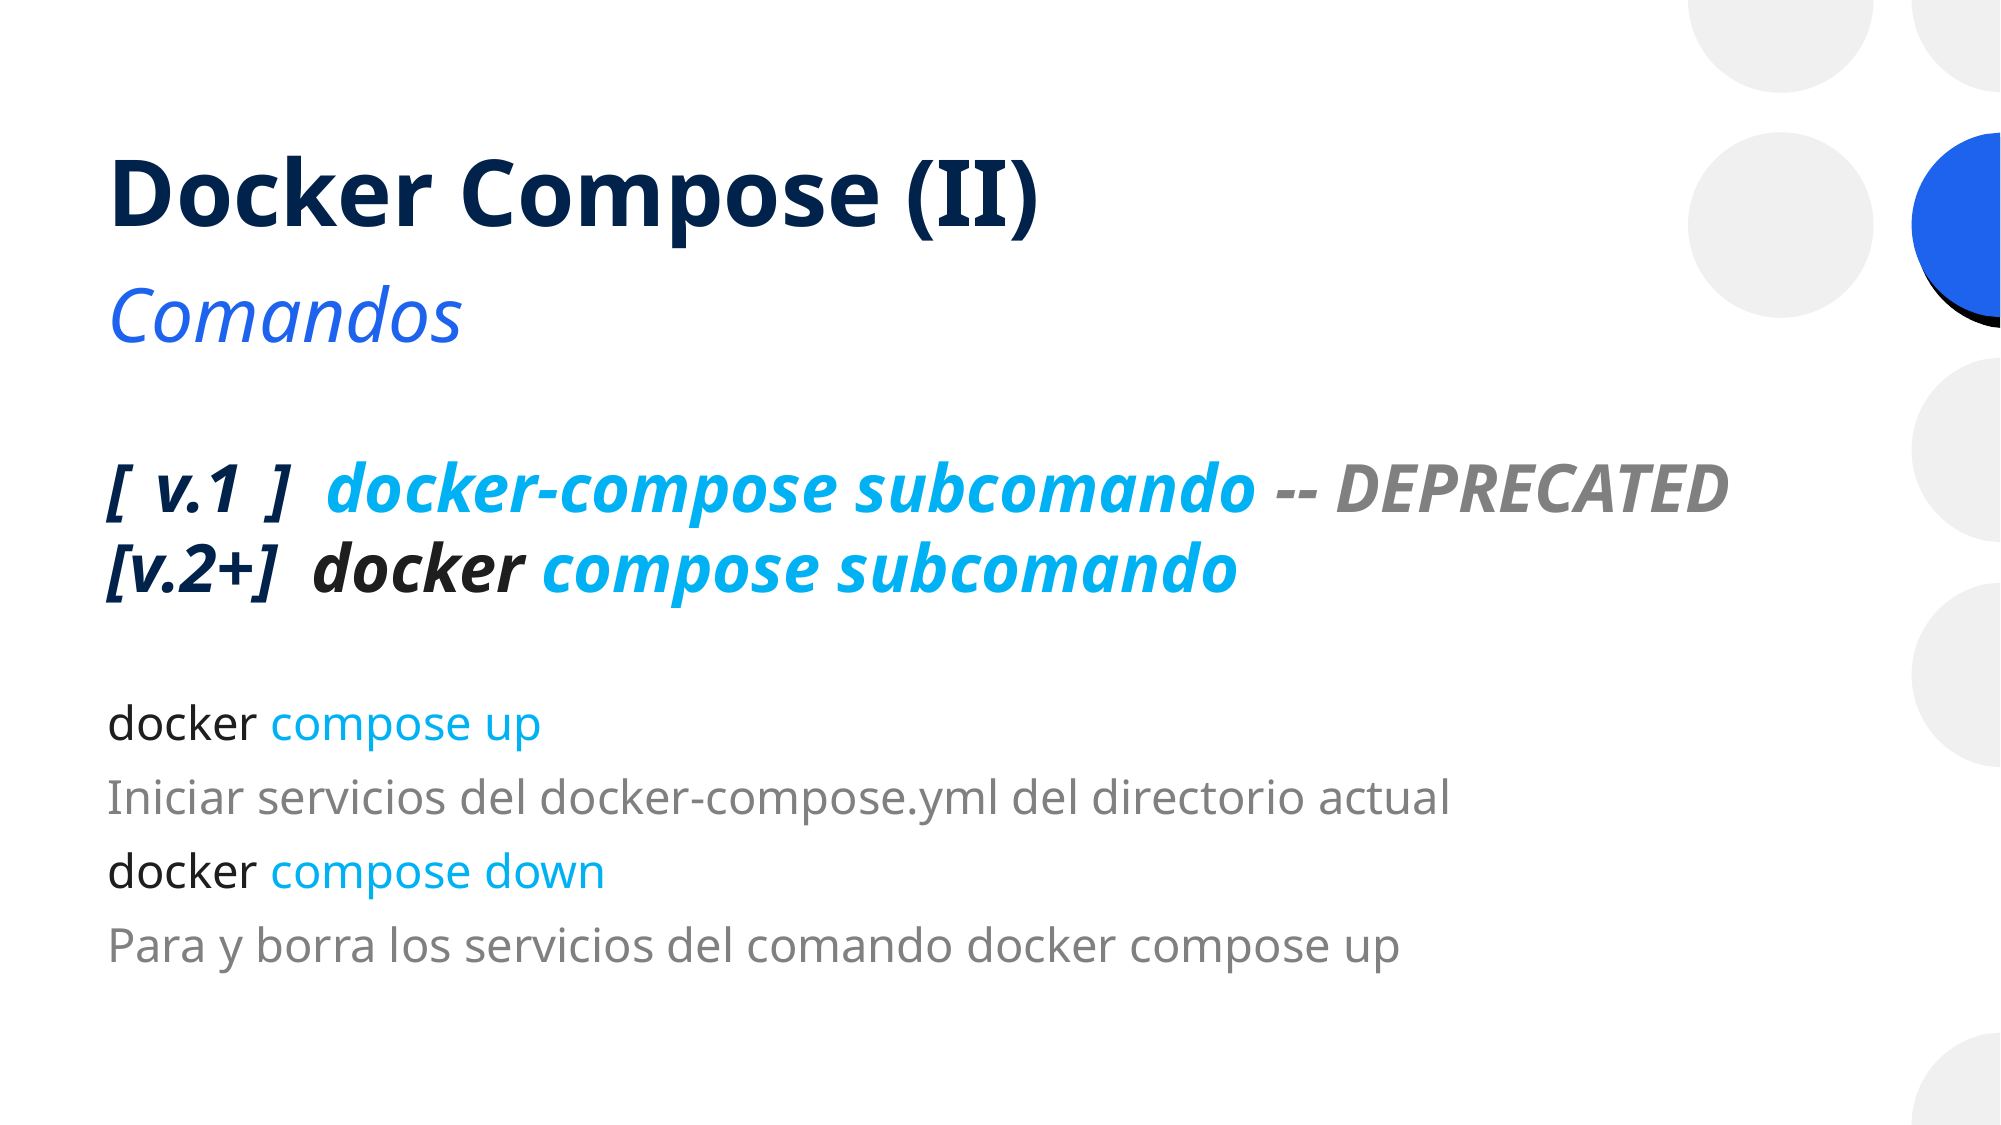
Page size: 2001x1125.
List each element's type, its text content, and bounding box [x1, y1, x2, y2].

text_box [ v.1 ] docker-compose subcomando -- DEPRECATED [v.2+] docker compose subcomando [92, 438, 1813, 647]
text_box docker compose up Iniciar servicios del docker-compose.yml del directorio actual docker compose down Para y borra los servicios del comando docker compose up [92, 686, 1720, 982]
subtitle Comandos [92, 260, 1297, 358]
title Docker Compose (II) [92, 126, 1514, 254]
